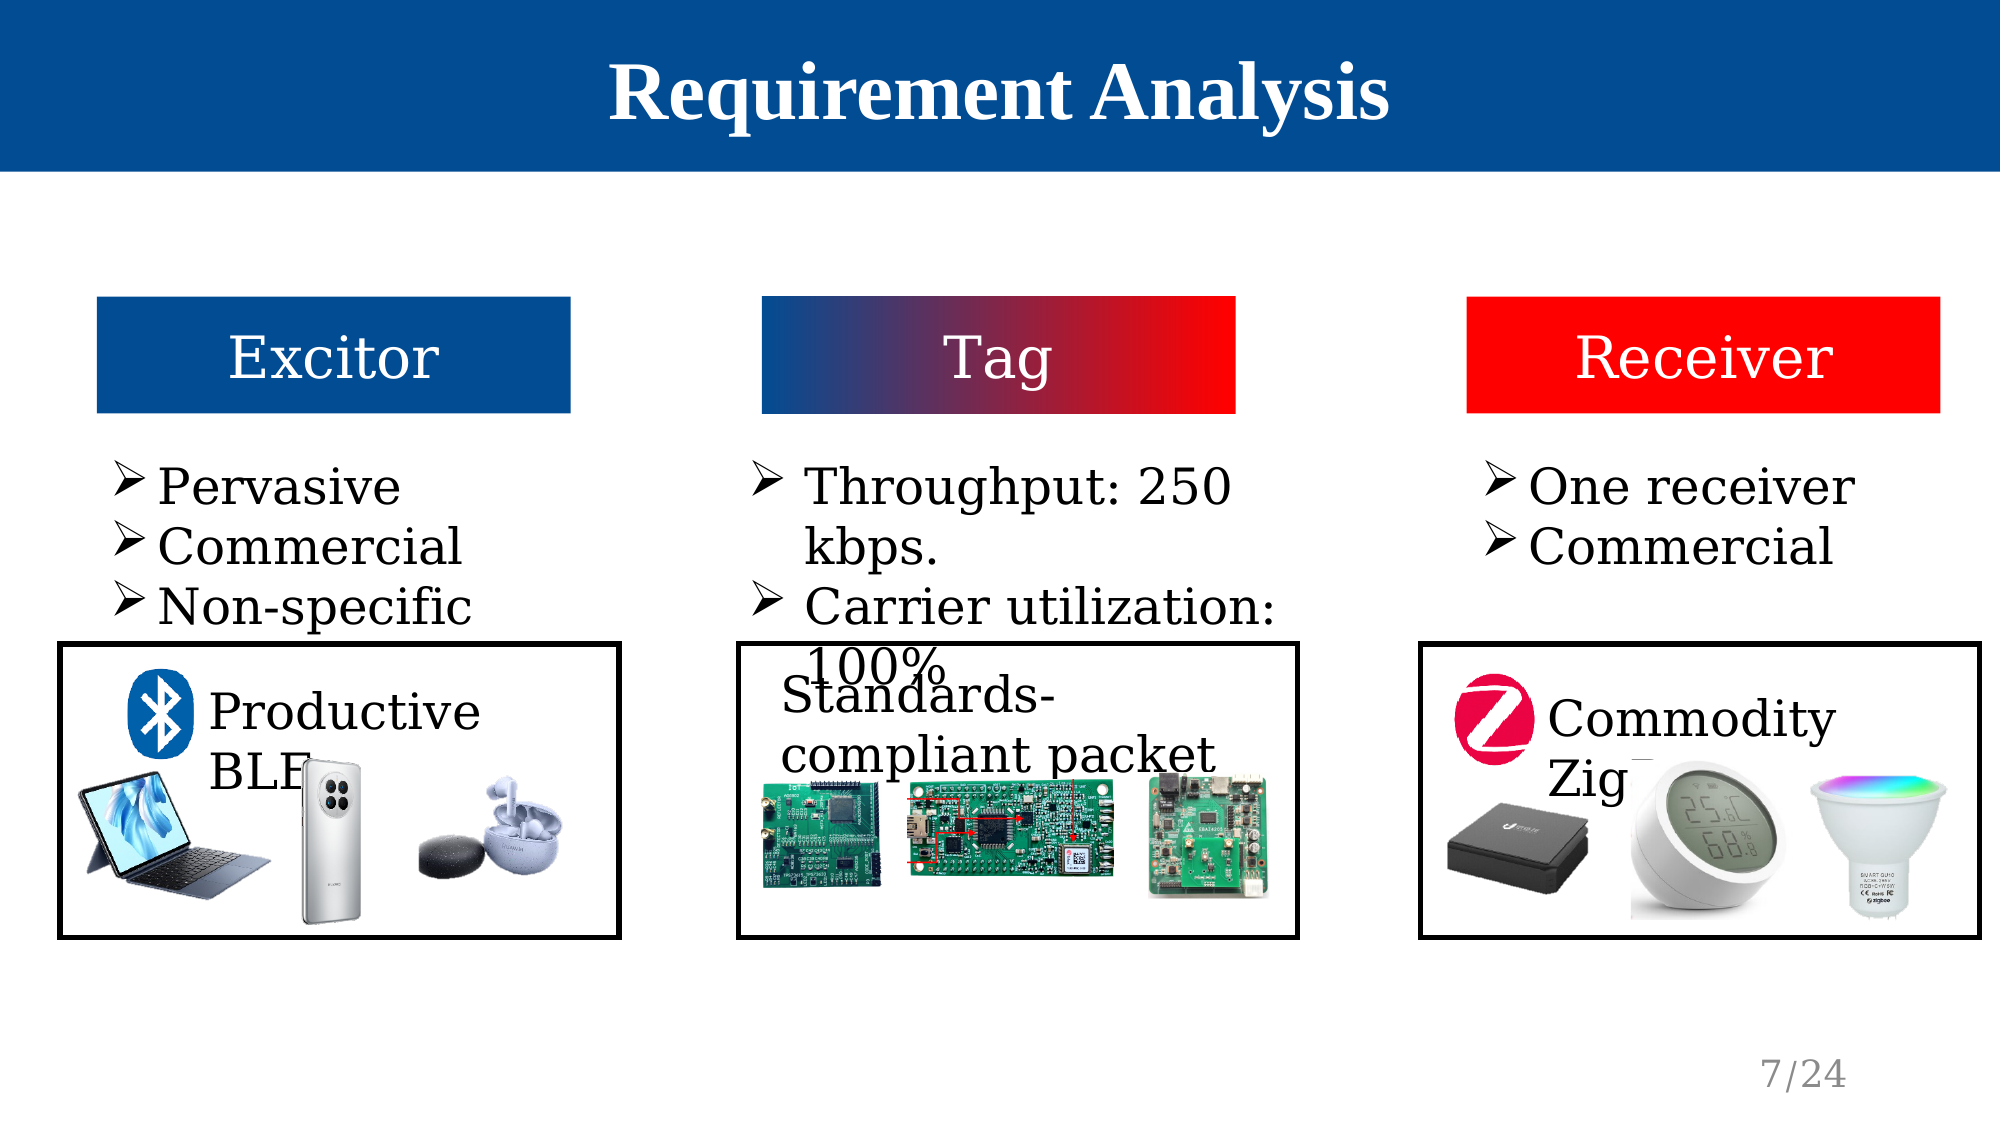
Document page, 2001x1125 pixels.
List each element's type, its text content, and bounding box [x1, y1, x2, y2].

picture [1430, 672, 1606, 934]
text_box Receiver [1466, 296, 1941, 414]
slide_number 7/24 [1412, 1042, 1863, 1103]
text_box [59, 643, 620, 939]
picture [44, 655, 297, 925]
picture [301, 758, 361, 925]
text_box Throughput: 250 kbps. Carrier utilization: 100% [733, 446, 1303, 702]
text_box Requirement Analysis [0, 0, 2000, 173]
text_box One receiver Commercial [1466, 446, 1941, 582]
text_box [1419, 643, 1981, 939]
picture [906, 779, 1114, 877]
text_box Pervasive Commercial Non-specific [96, 446, 570, 642]
picture [1630, 758, 1969, 938]
text_box Excitor [96, 296, 572, 414]
picture [1148, 772, 1270, 899]
text_box Tag [761, 296, 1237, 414]
picture [761, 780, 882, 889]
text_box [737, 643, 1299, 939]
picture [400, 762, 589, 906]
